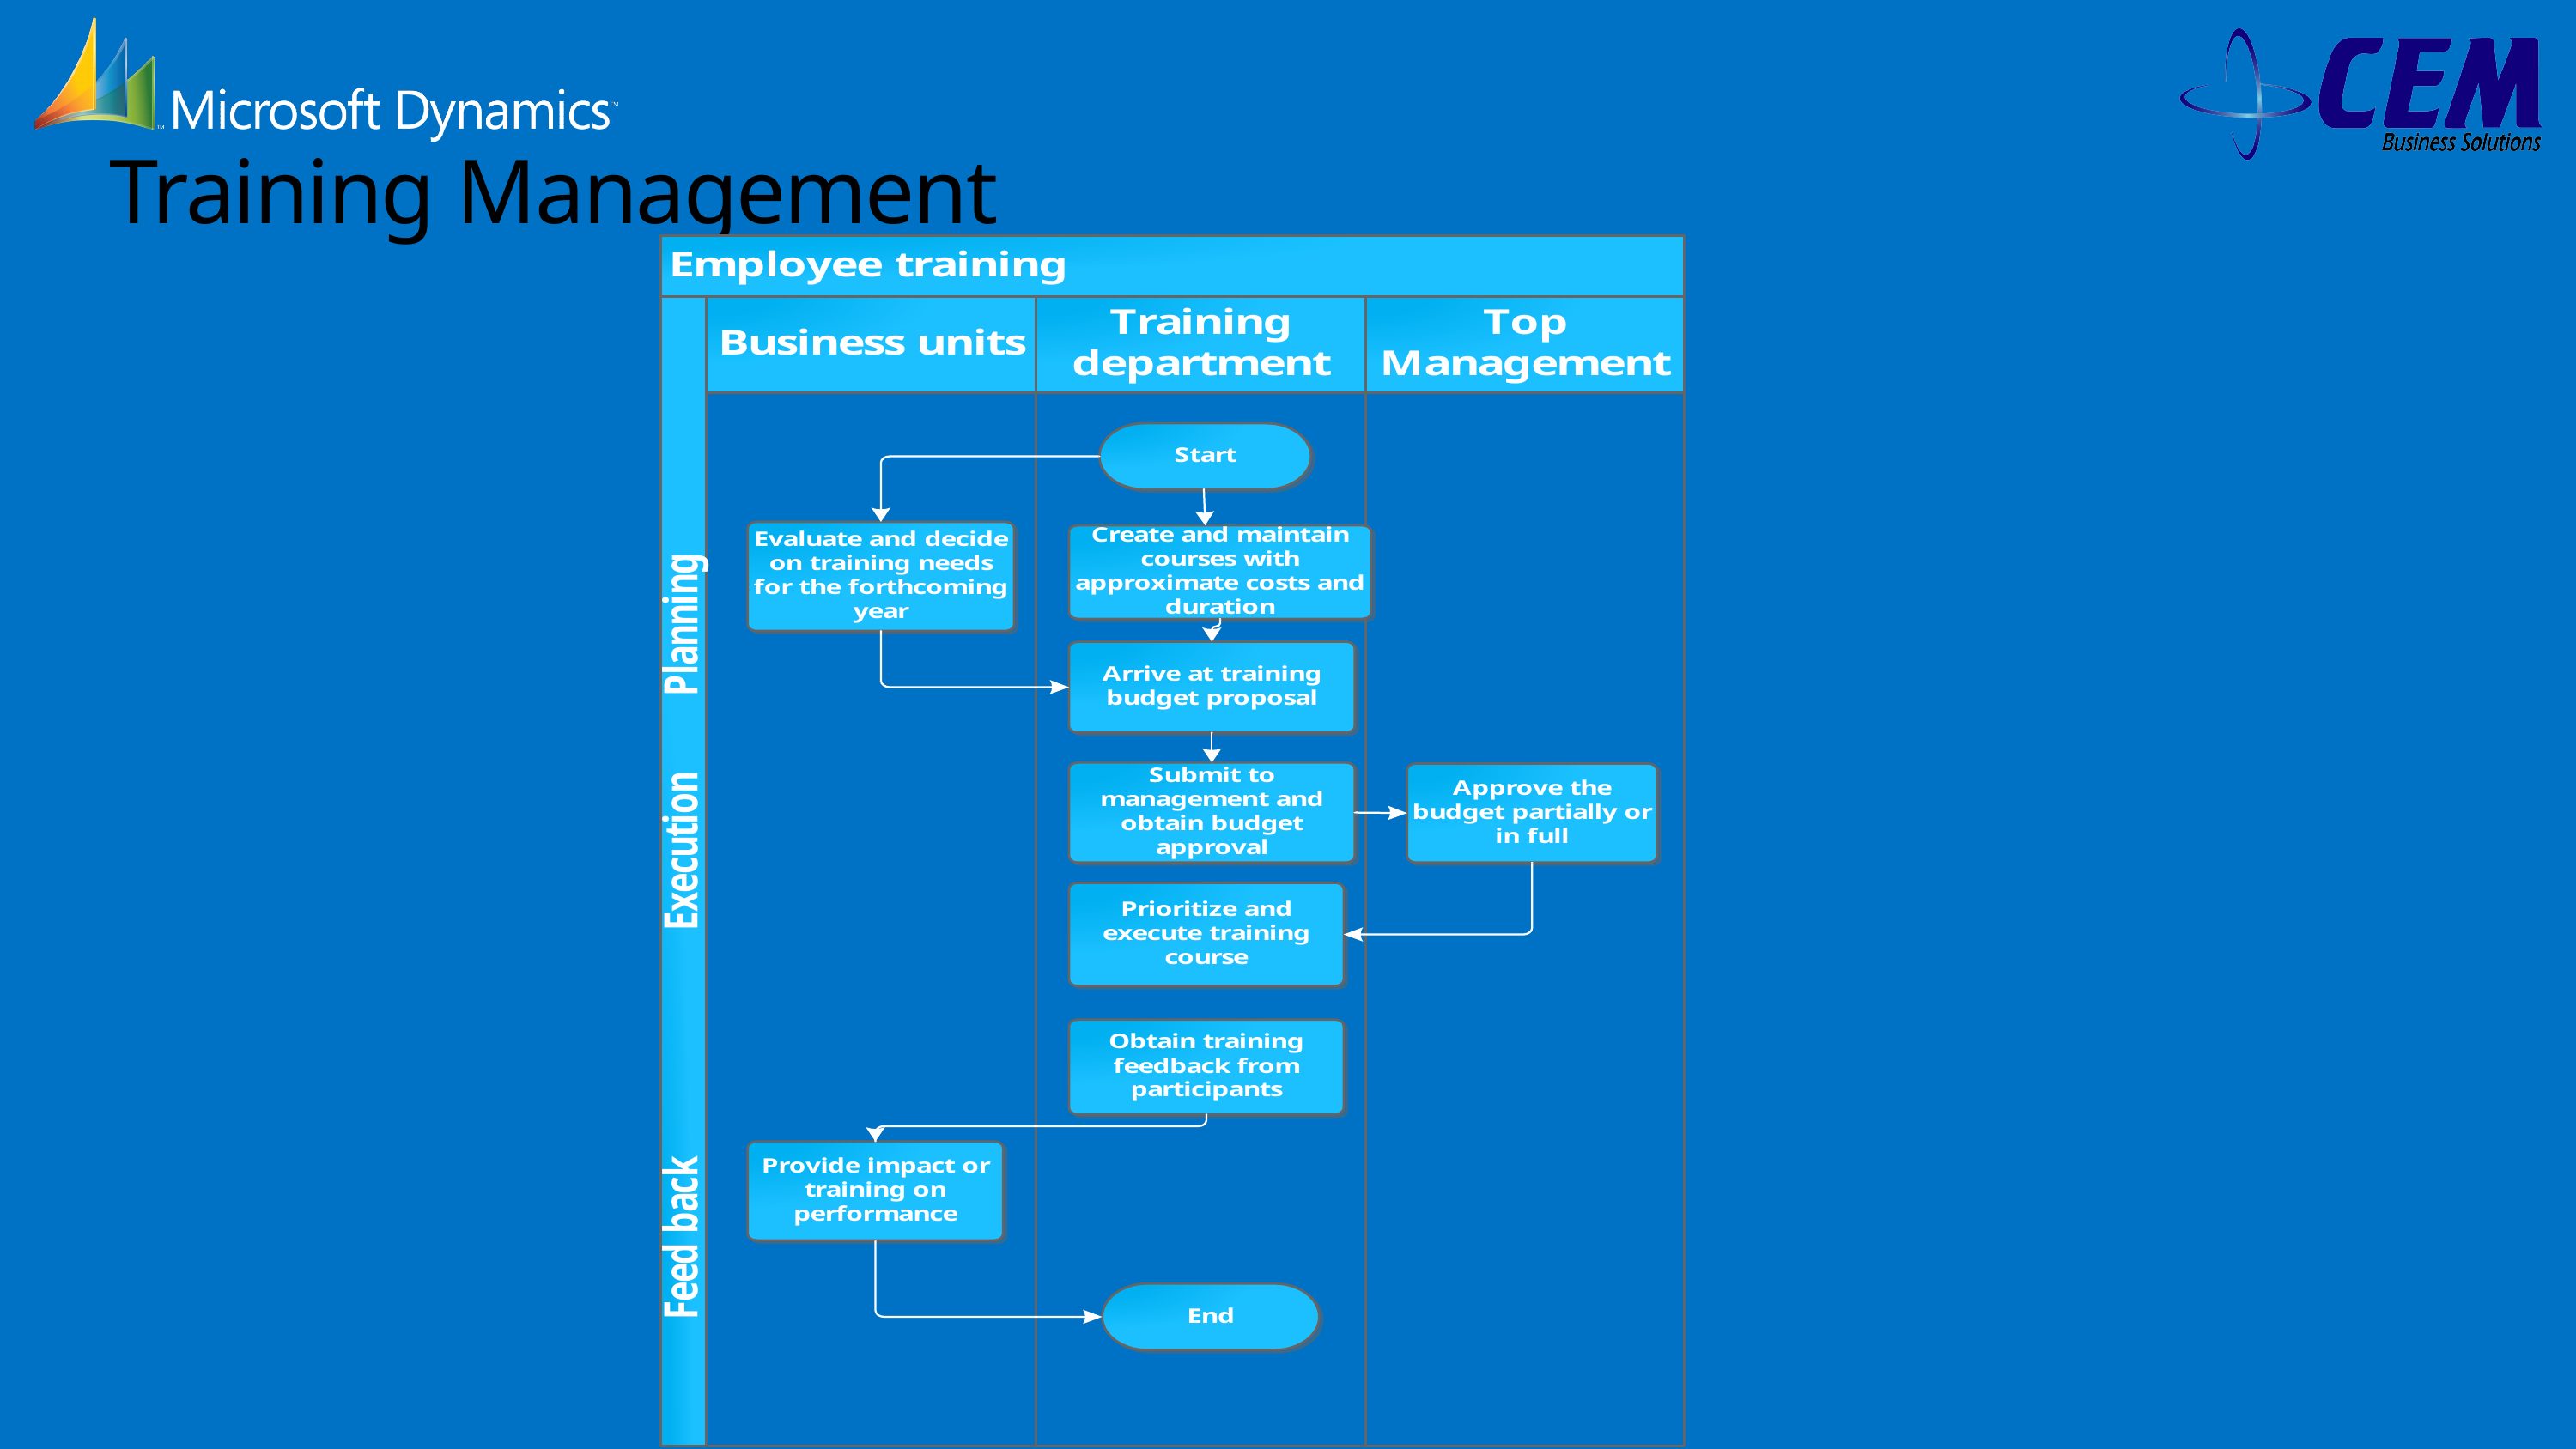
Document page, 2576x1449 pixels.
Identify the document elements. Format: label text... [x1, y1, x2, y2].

title Training Management [109, 147, 2466, 245]
picture [33, 15, 620, 143]
picture [646, 233, 1688, 1449]
picture [2166, 0, 2565, 188]
